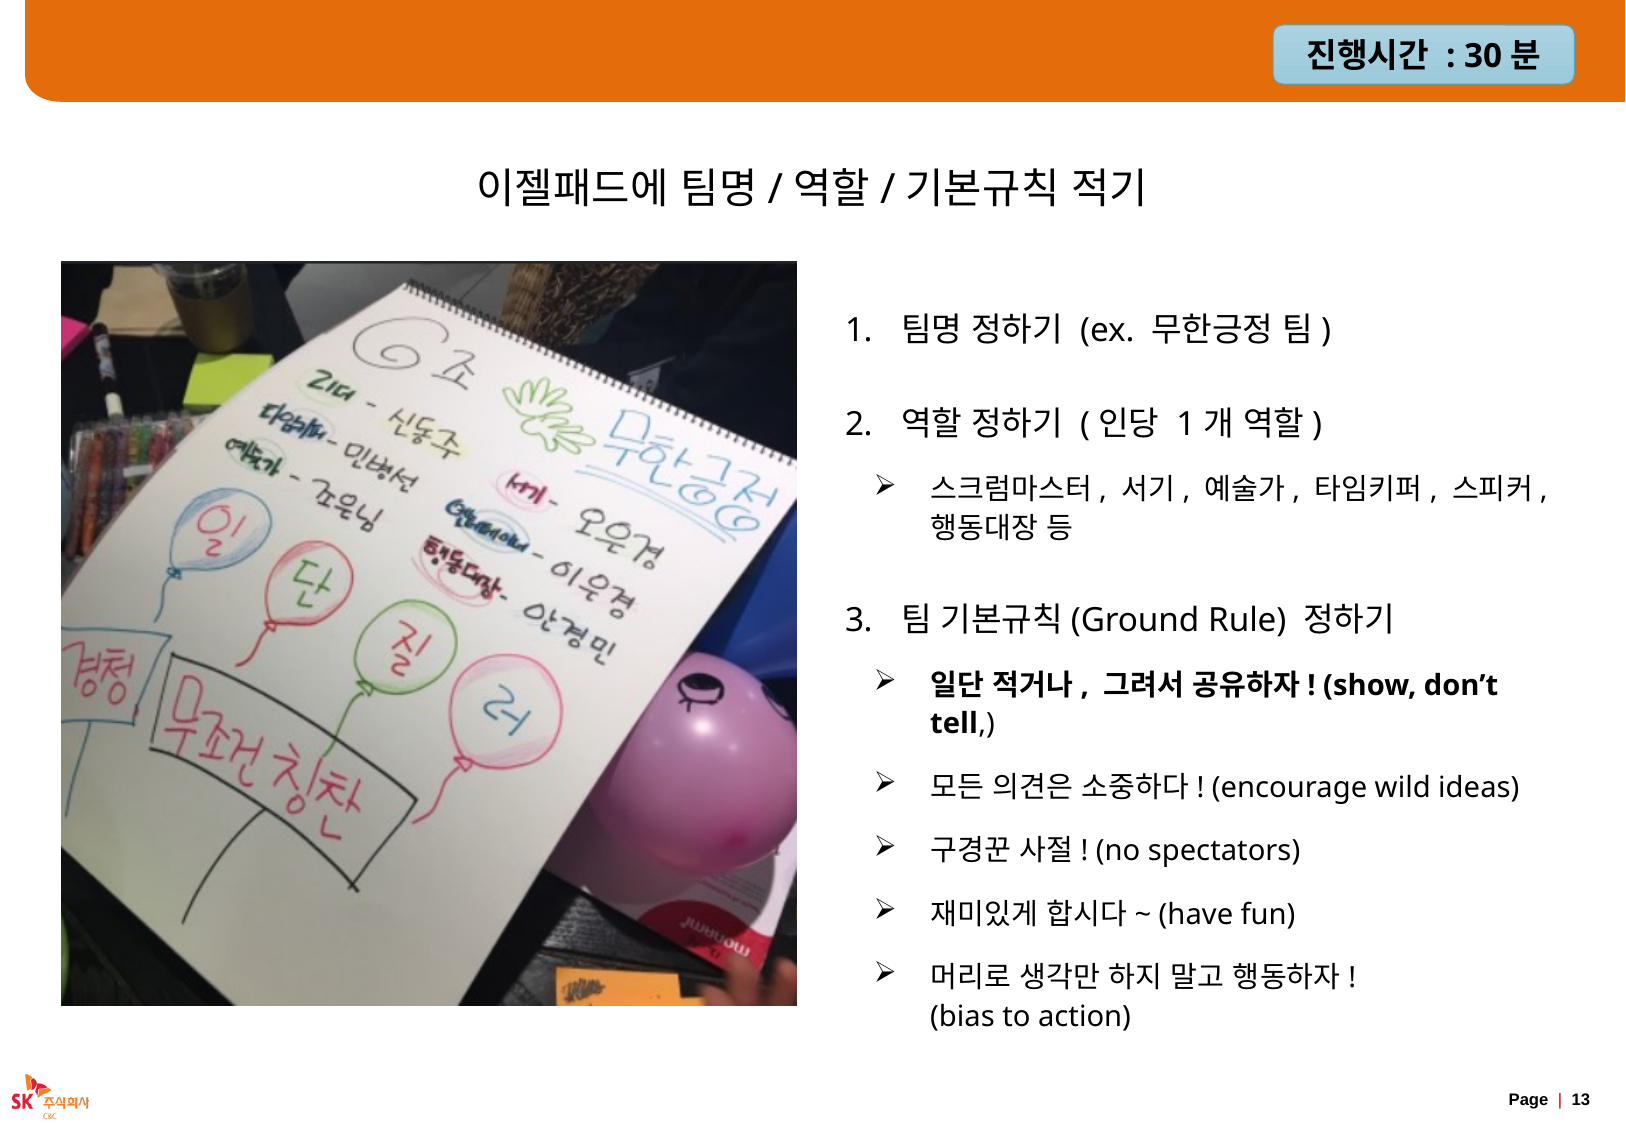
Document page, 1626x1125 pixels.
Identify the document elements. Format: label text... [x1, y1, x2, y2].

text_box 진행시간 : 30분 [1272, 24, 1575, 85]
picture [11, 1074, 89, 1119]
title Scrum Team Board 만들기 [45, 19, 1580, 100]
picture [61, 261, 797, 1006]
text_box 팀명 정하기 (ex. 무한긍정 팀) 역할 정하기 (인당 1개 역할) 스크럼마스터, 서기, 예술가, 타임키퍼, 스피커, 행동대장 등 팀 기본규칙(Ground Rule) 정하기 일단 적거나, 그려서 공유하자! (show, don’t tell,) 모든 의견은 소중하다! (encourage wild ideas) 구경꾼 사절! (no spectators) 재미있게 합시다~ (have fun) 머리로 생각만 하지 말고 행동하자! (bias to action) [830, 296, 1581, 1040]
text_box 이젤패드에 팀명/역할/기본규칙 적기 [44, 149, 1581, 219]
